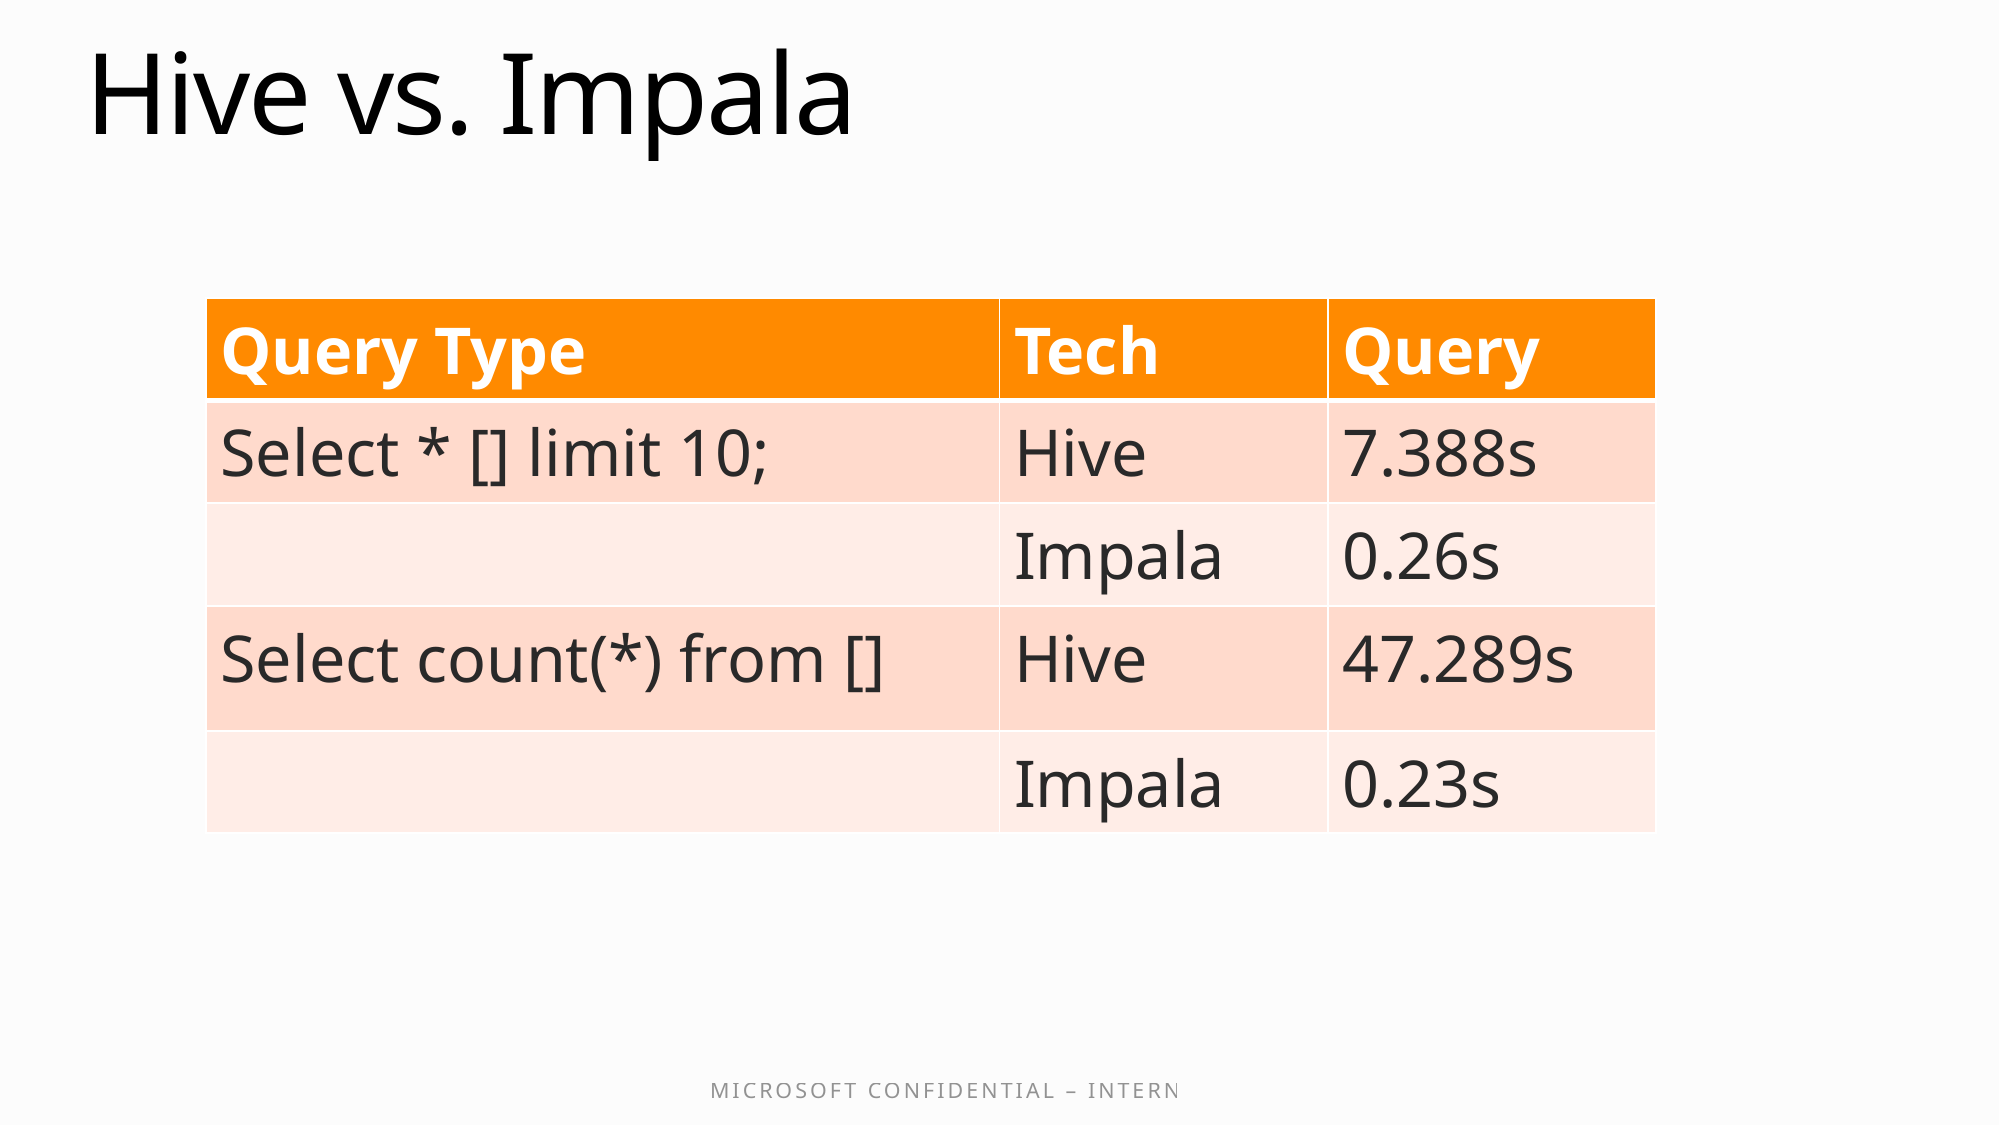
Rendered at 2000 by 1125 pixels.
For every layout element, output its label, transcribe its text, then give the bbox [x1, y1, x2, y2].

table_cell 47.289s [1329, 607, 1655, 730]
table_cell Hive [1000, 403, 1327, 502]
title Hive vs. Impala [85, 37, 1914, 161]
table_cell 7.388s [1329, 403, 1655, 502]
table_cell Select * [] limit 10; [207, 403, 999, 502]
table_cell [207, 732, 999, 832]
table_cell Impala [1000, 504, 1327, 605]
table_cell Impala [1000, 732, 1327, 832]
table_cell [207, 504, 999, 605]
table_cell 0.23s [1329, 732, 1655, 832]
table_header Query [1329, 299, 1655, 398]
table_cell Hive [1000, 607, 1327, 730]
table_header Query Type [207, 299, 999, 398]
table_cell Select count(*) from [] [207, 607, 999, 730]
table_header Tech [1000, 299, 1327, 398]
table_cell 0.26s [1329, 504, 1655, 605]
